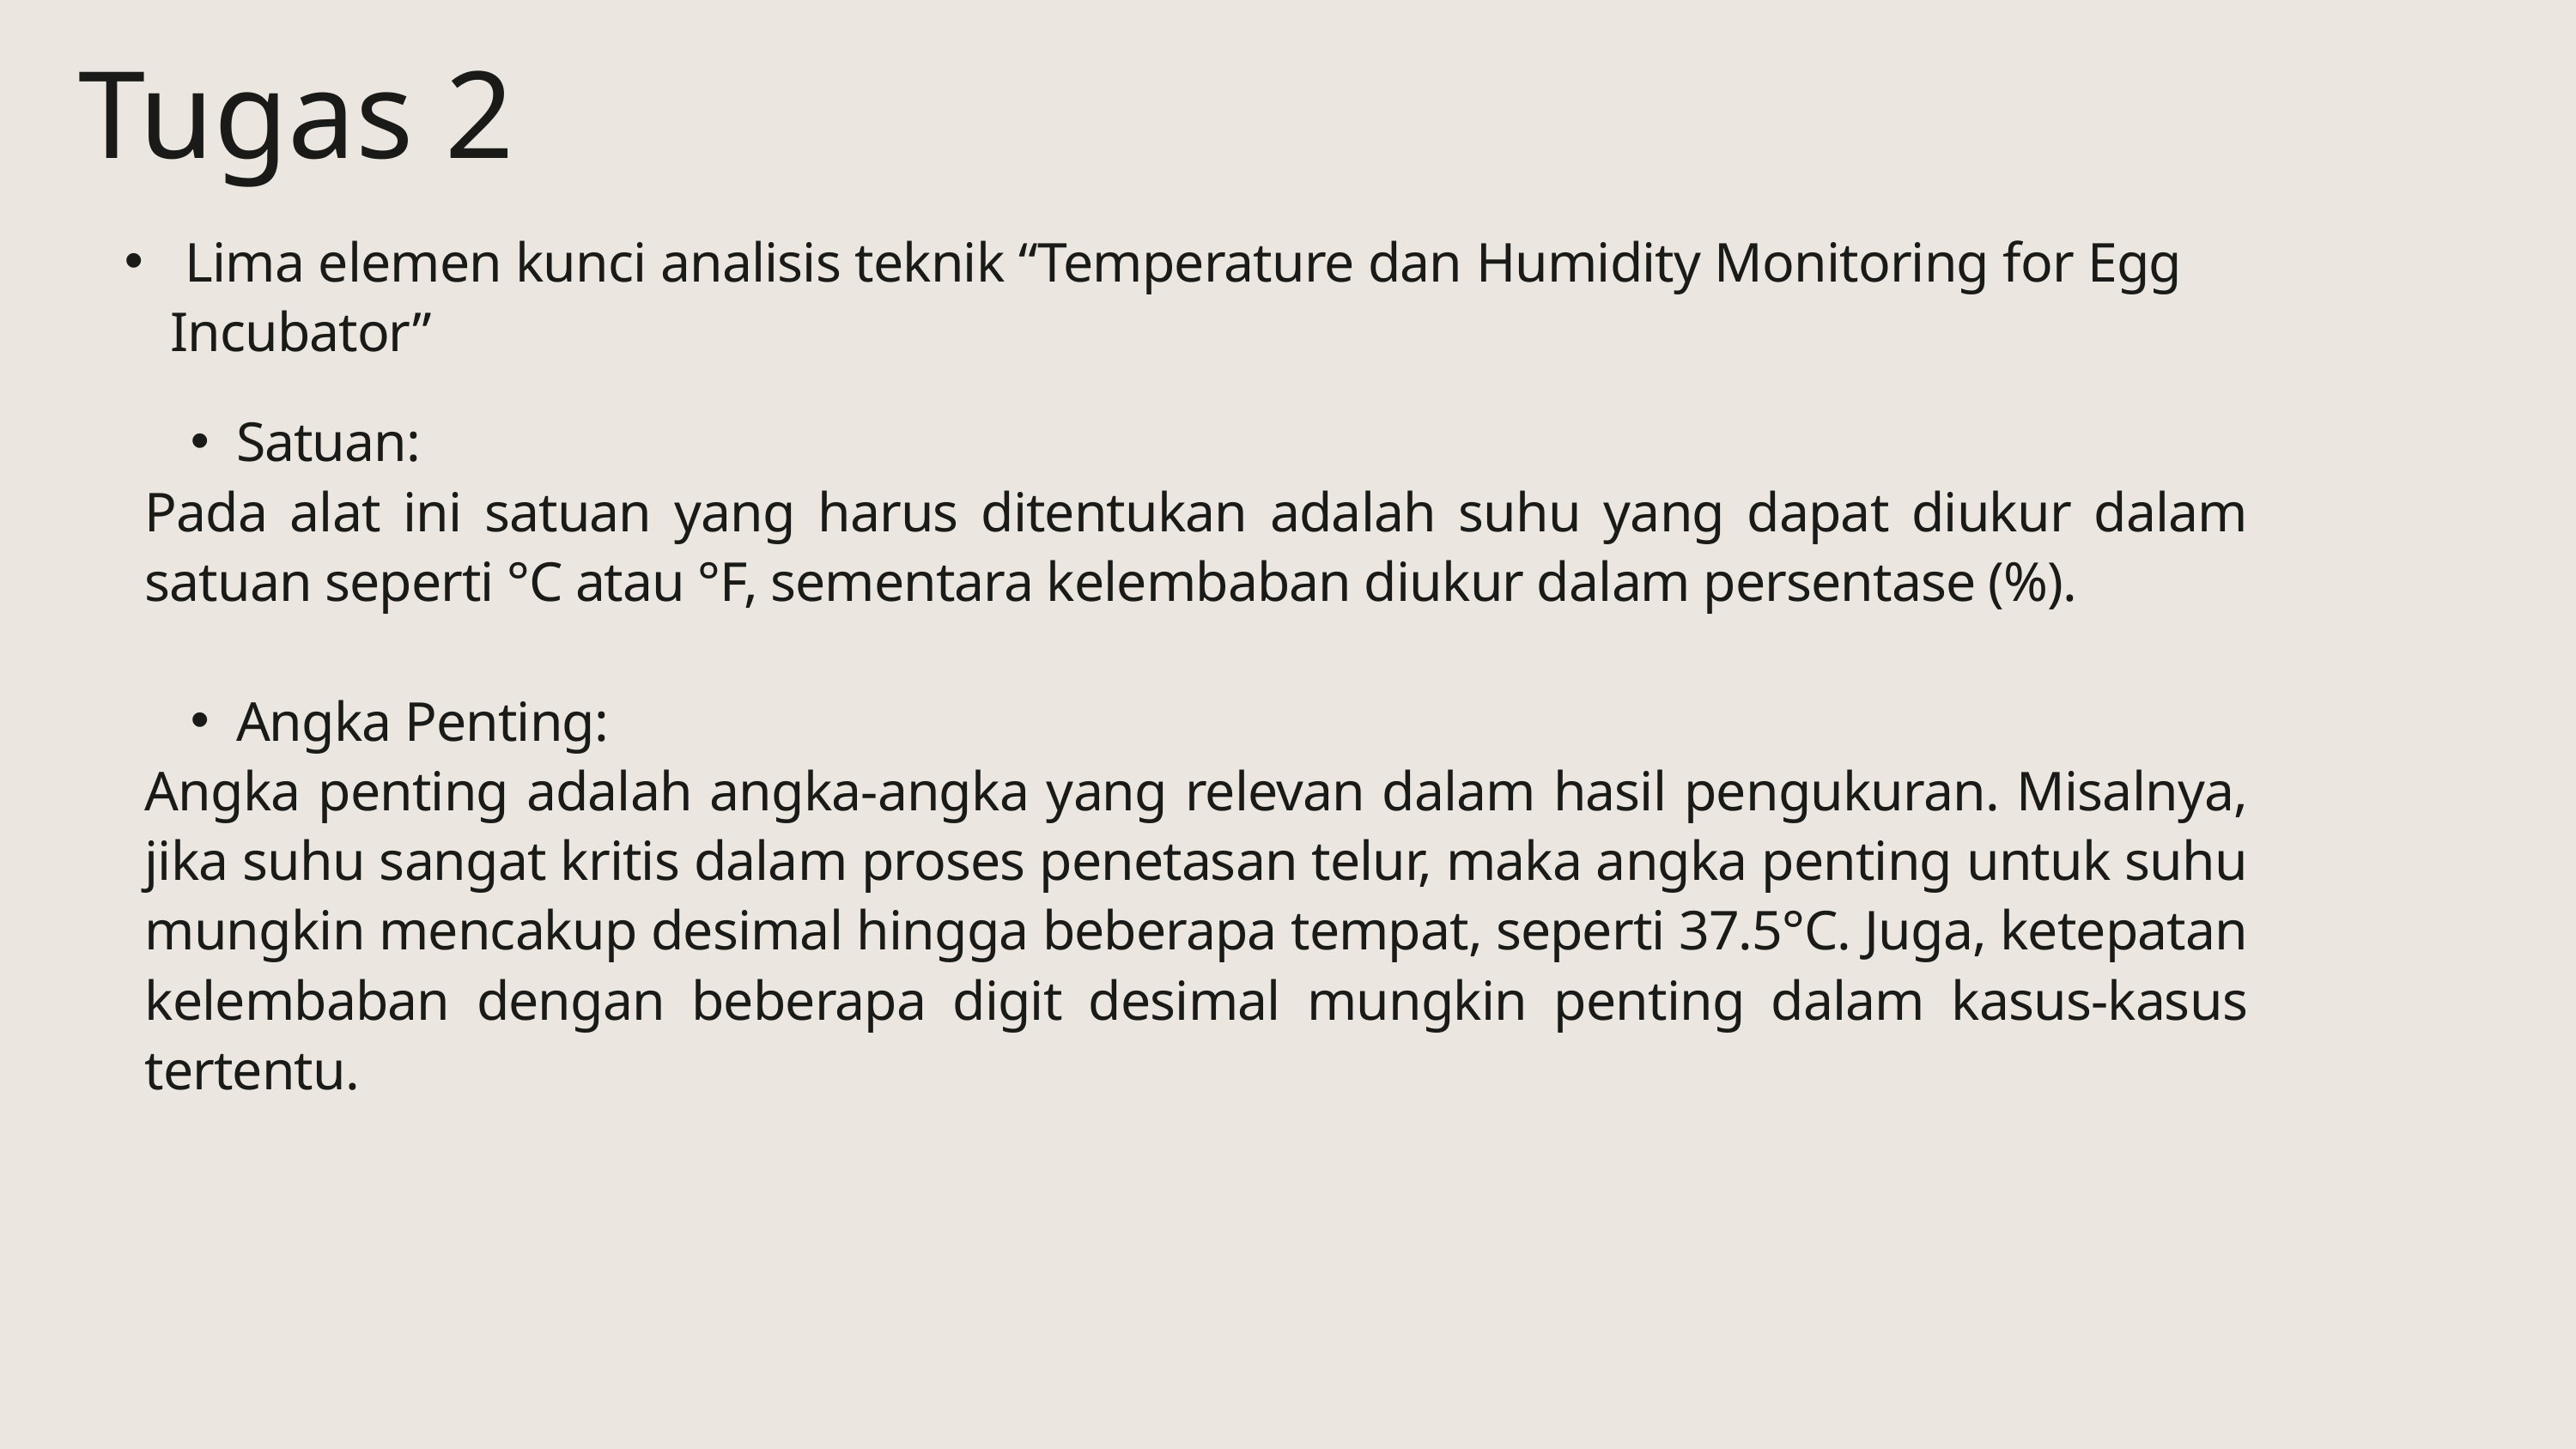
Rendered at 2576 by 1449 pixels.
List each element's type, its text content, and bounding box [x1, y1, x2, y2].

text_box Lima elemen kunci analisis teknik “Temperature dan Humidity Monitoring for Egg Incubator” [78, 222, 2183, 363]
text_box Tugas 2 [78, 62, 853, 183]
text_box Satuan: Pada alat ini satuan yang harus ditentukan adalah suhu yang dapat diukur dalam satuan seperti °C atau °F, sementara kelembaban diukur dalam persentase (%). Angka Penting: Angka penting adalah angka-angka yang relevan dalam hasil pengukuran. Misalnya, jika suhu sangat kritis dalam proses penetasan telur, maka angka penting untuk suhu mungkin mencakup desimal hingga beberapa tempat, seperti 37.5°C. Juga, ketepatan kelembaban dengan beberapa digit desimal mungkin penting dalam kasus-kasus tertentu. [144, 403, 2249, 1240]
